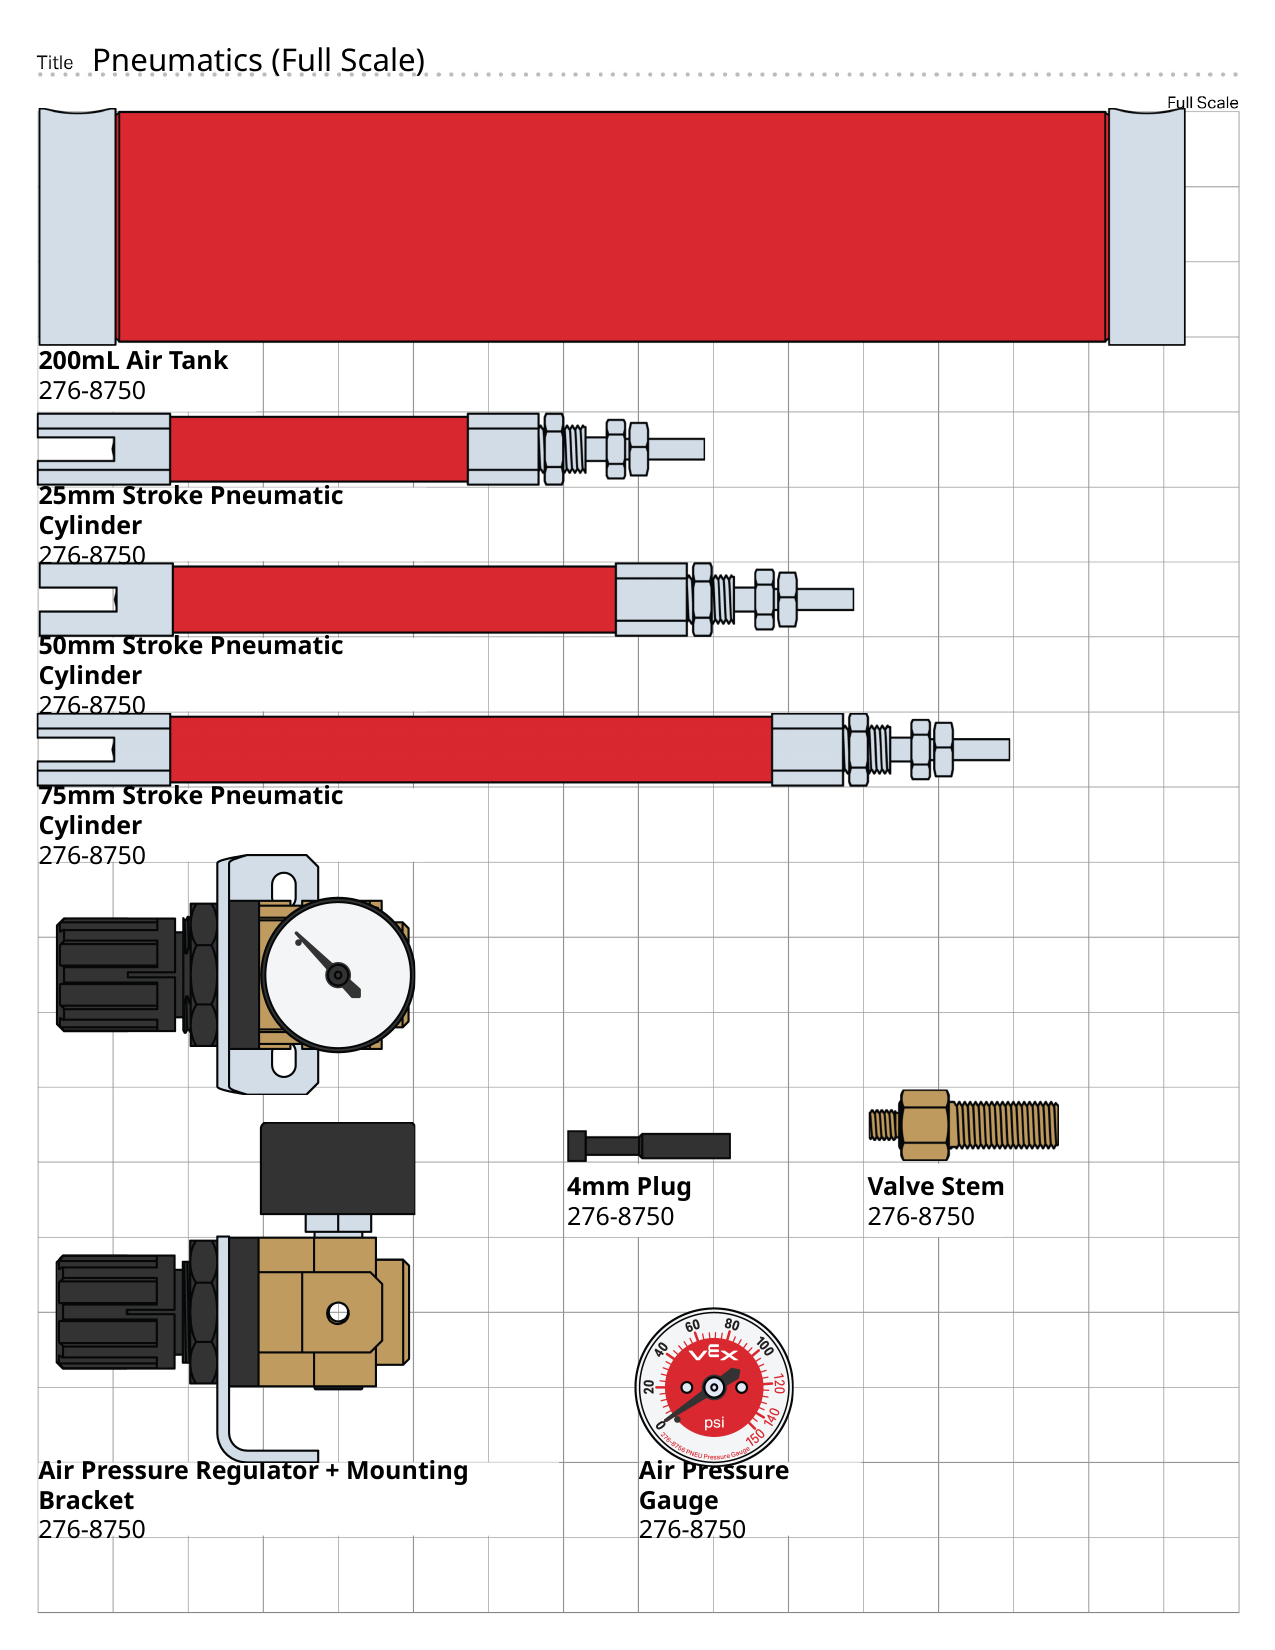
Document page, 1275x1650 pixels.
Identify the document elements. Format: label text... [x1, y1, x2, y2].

text_box Air Pressure Regulator + Mounting Bracket 276-8750 [38, 1462, 559, 1536]
title Pneumatics (Full Scale) [92, 40, 1241, 75]
picture [0, 0, 1275, 1650]
text_box Valve Stem 276-8750 [867, 1163, 1006, 1237]
text_box 25mm Stroke Pneumatic Cylinder 276-8750 [38, 487, 328, 562]
text_box 200mL Air Tank 276-8750 [38, 353, 257, 412]
text_box 50mm Stroke Pneumatic Cylinder 276-8750 [38, 637, 328, 712]
text_box 4mm Plug 276-8750 [567, 1163, 706, 1237]
text_box 75mm Stroke Pneumatic Cylinder 276-8750 [38, 788, 404, 862]
text_box Air Pressure Gauge 276-8750 [639, 1462, 862, 1536]
